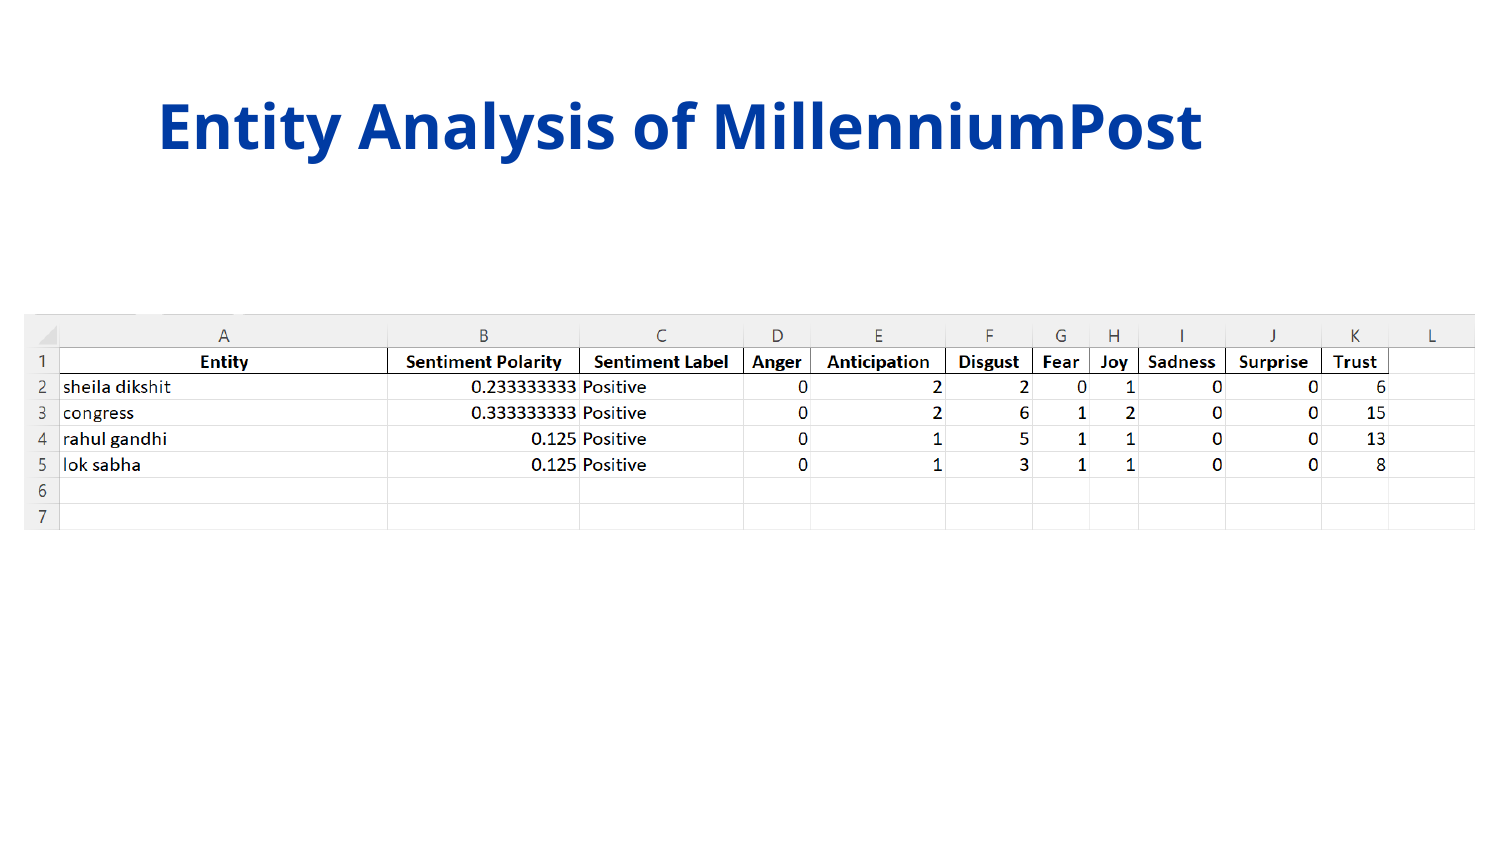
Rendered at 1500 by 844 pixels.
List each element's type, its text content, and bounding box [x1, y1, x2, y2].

picture [24, 313, 1476, 530]
title Entity Analysis of MillenniumPost [142, 72, 1408, 207]
